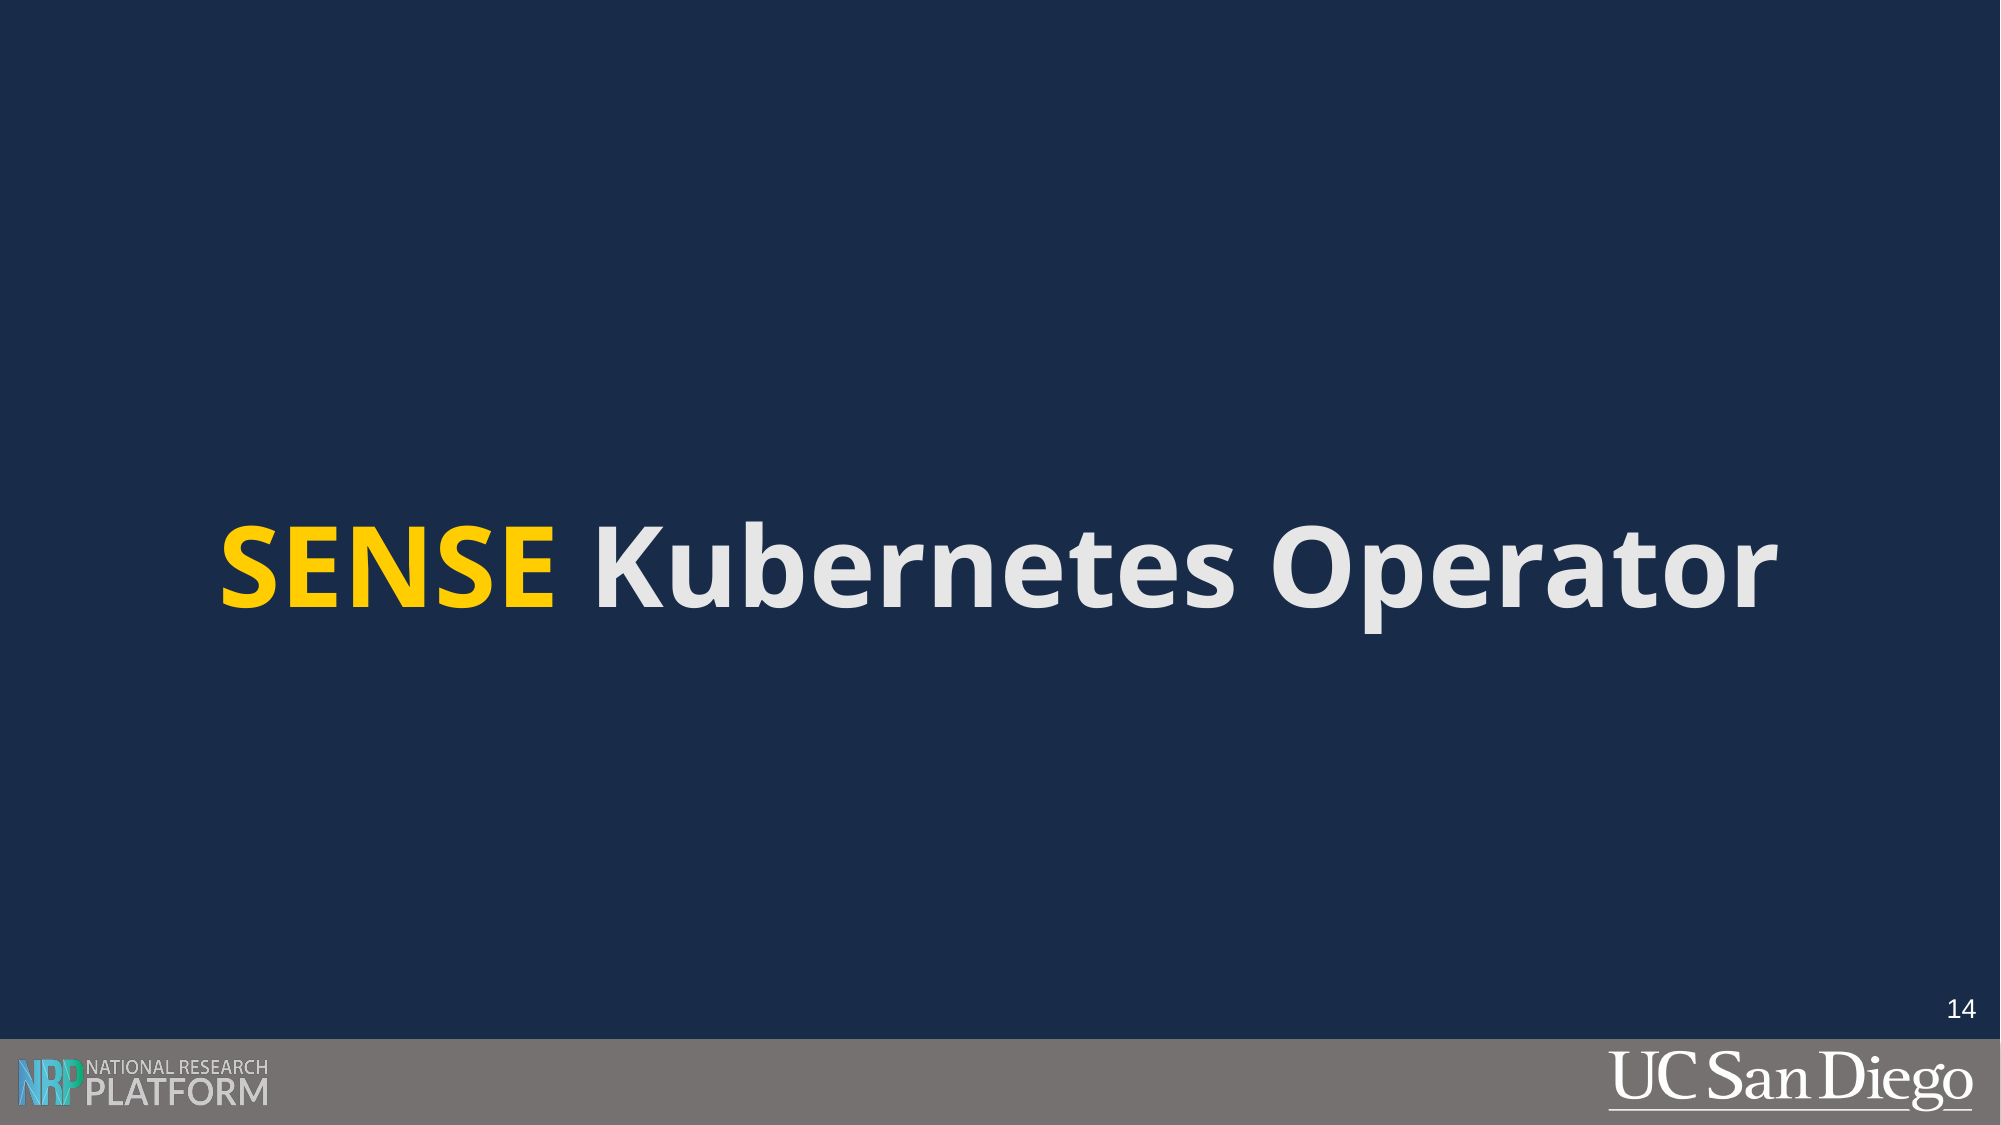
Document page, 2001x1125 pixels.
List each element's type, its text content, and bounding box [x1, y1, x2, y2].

picture [1608, 1050, 1973, 1112]
text_box [0, 1037, 2000, 1125]
text_box 14 [1871, 976, 1992, 1063]
picture [17, 1057, 268, 1108]
text_box SENSE Kubernetes Operator [137, 454, 1863, 672]
